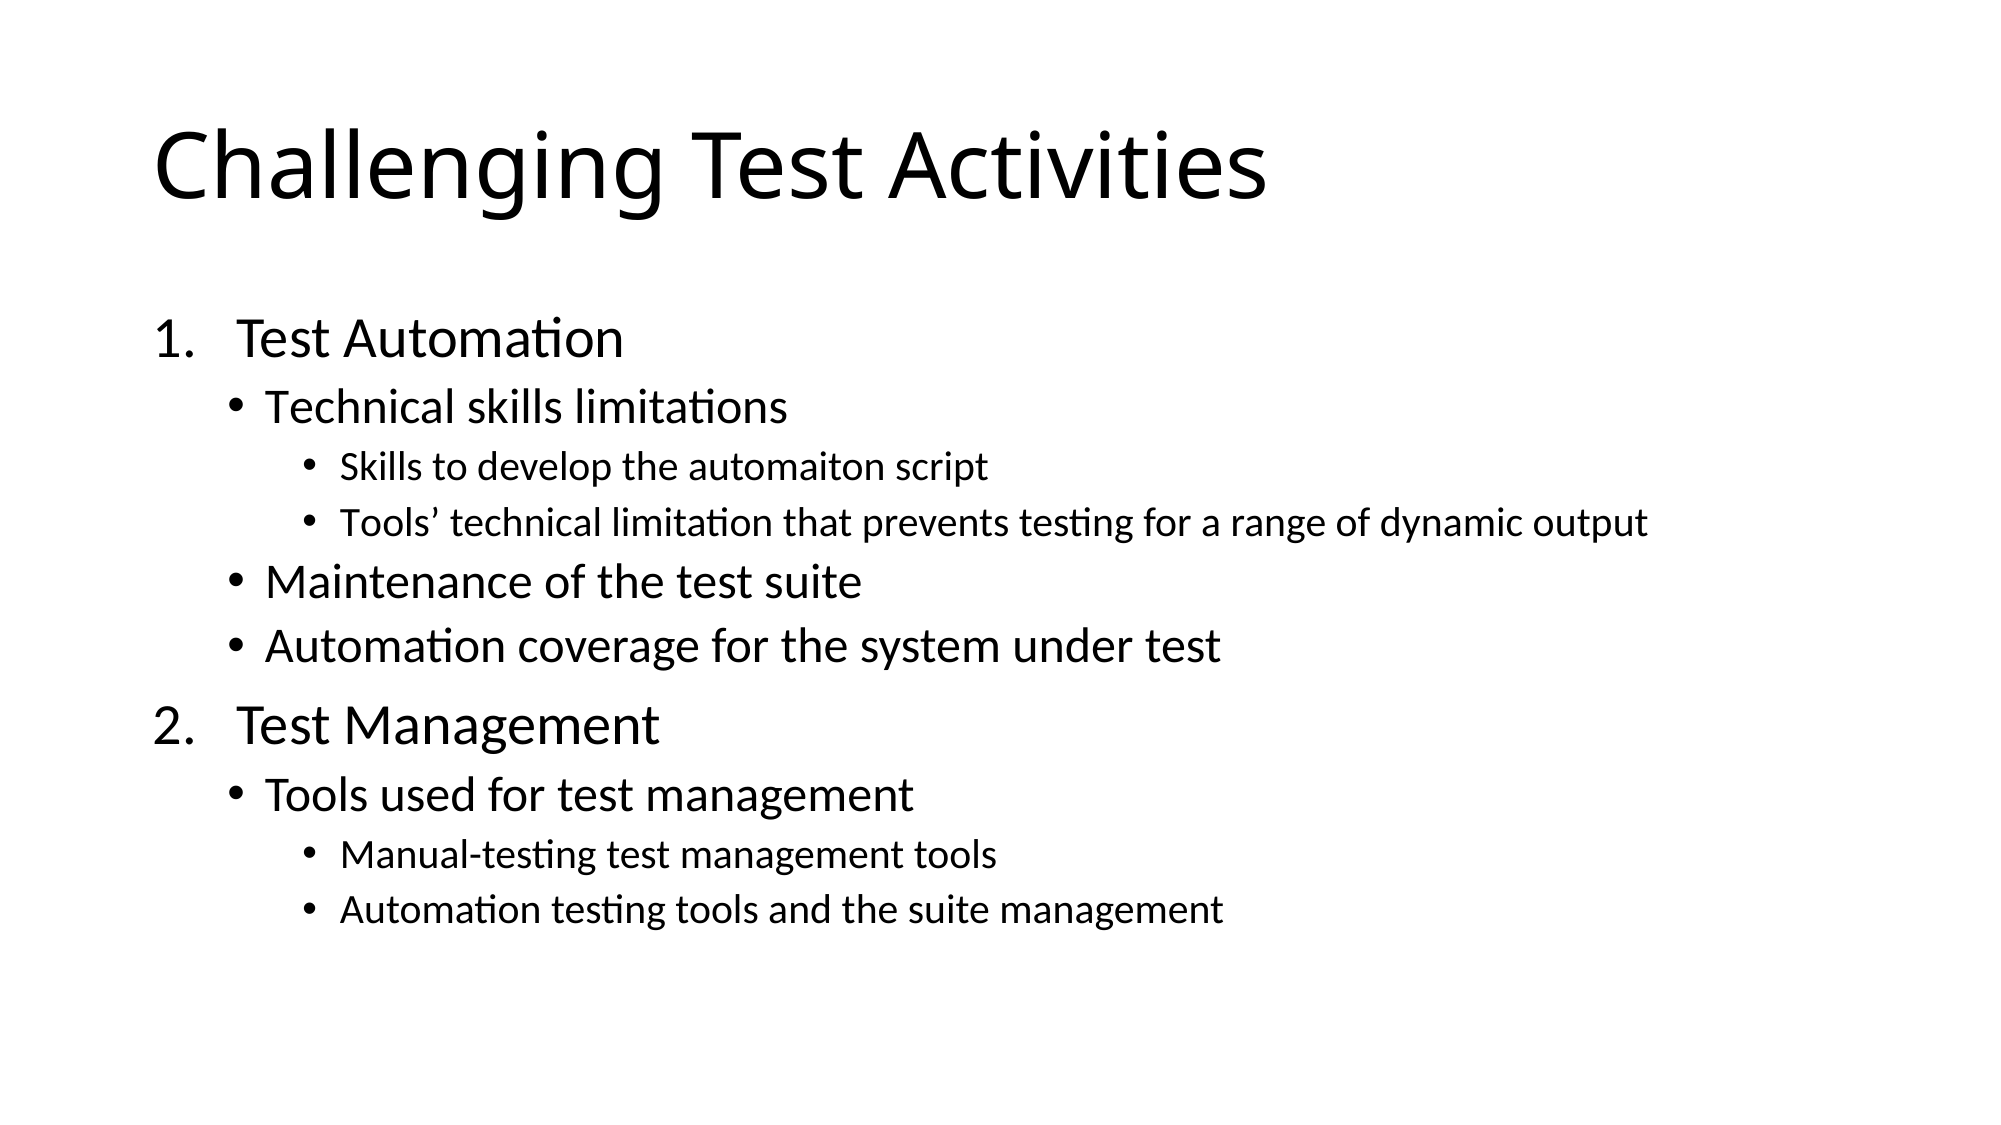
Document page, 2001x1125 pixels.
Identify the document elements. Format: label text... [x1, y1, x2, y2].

list Test Automation Technical skills limitations Skills to develop the automaiton script Tools’ technical limitation that prevents testing for a range of dynamic output Maintenance of the test suite Automation coverage for the system under test Test Management Tools used for test management Manual-testing test management tools Automation testing tools and the suite management [137, 299, 1863, 1014]
title Challenging Test Activities [137, 59, 1863, 278]
